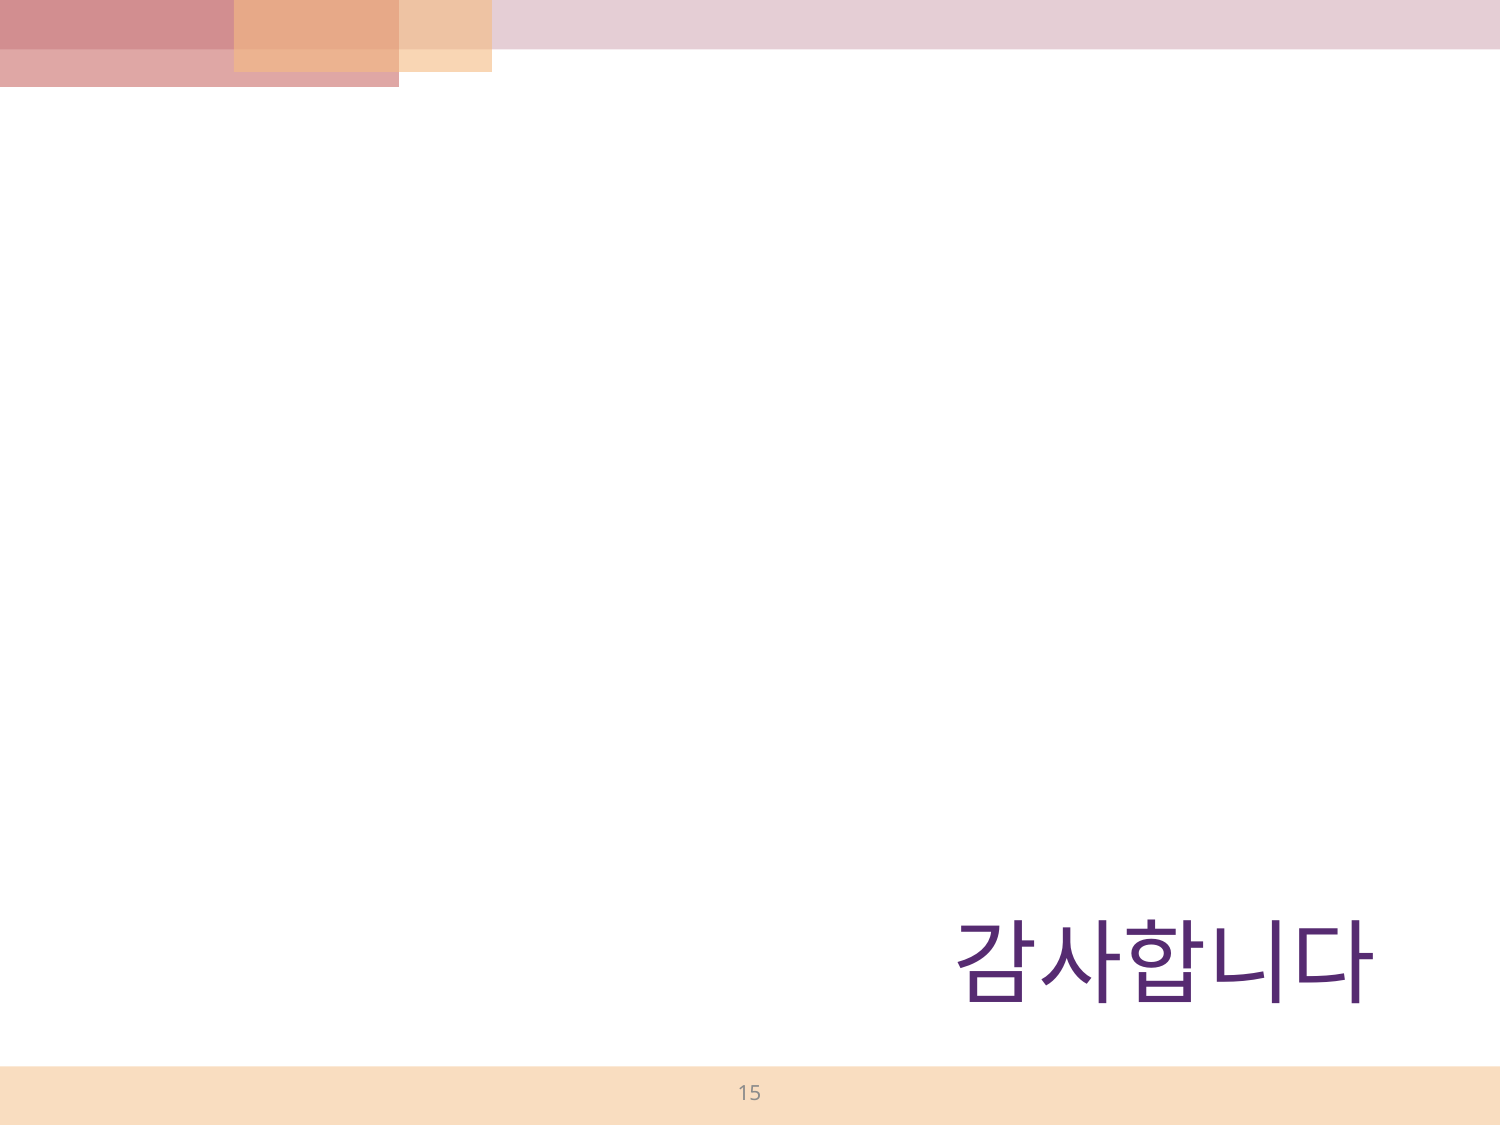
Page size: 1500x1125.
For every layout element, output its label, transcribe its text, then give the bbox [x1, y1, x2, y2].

slide_number 15 [574, 1072, 925, 1113]
title 감사합니다 [490, 881, 1500, 1039]
